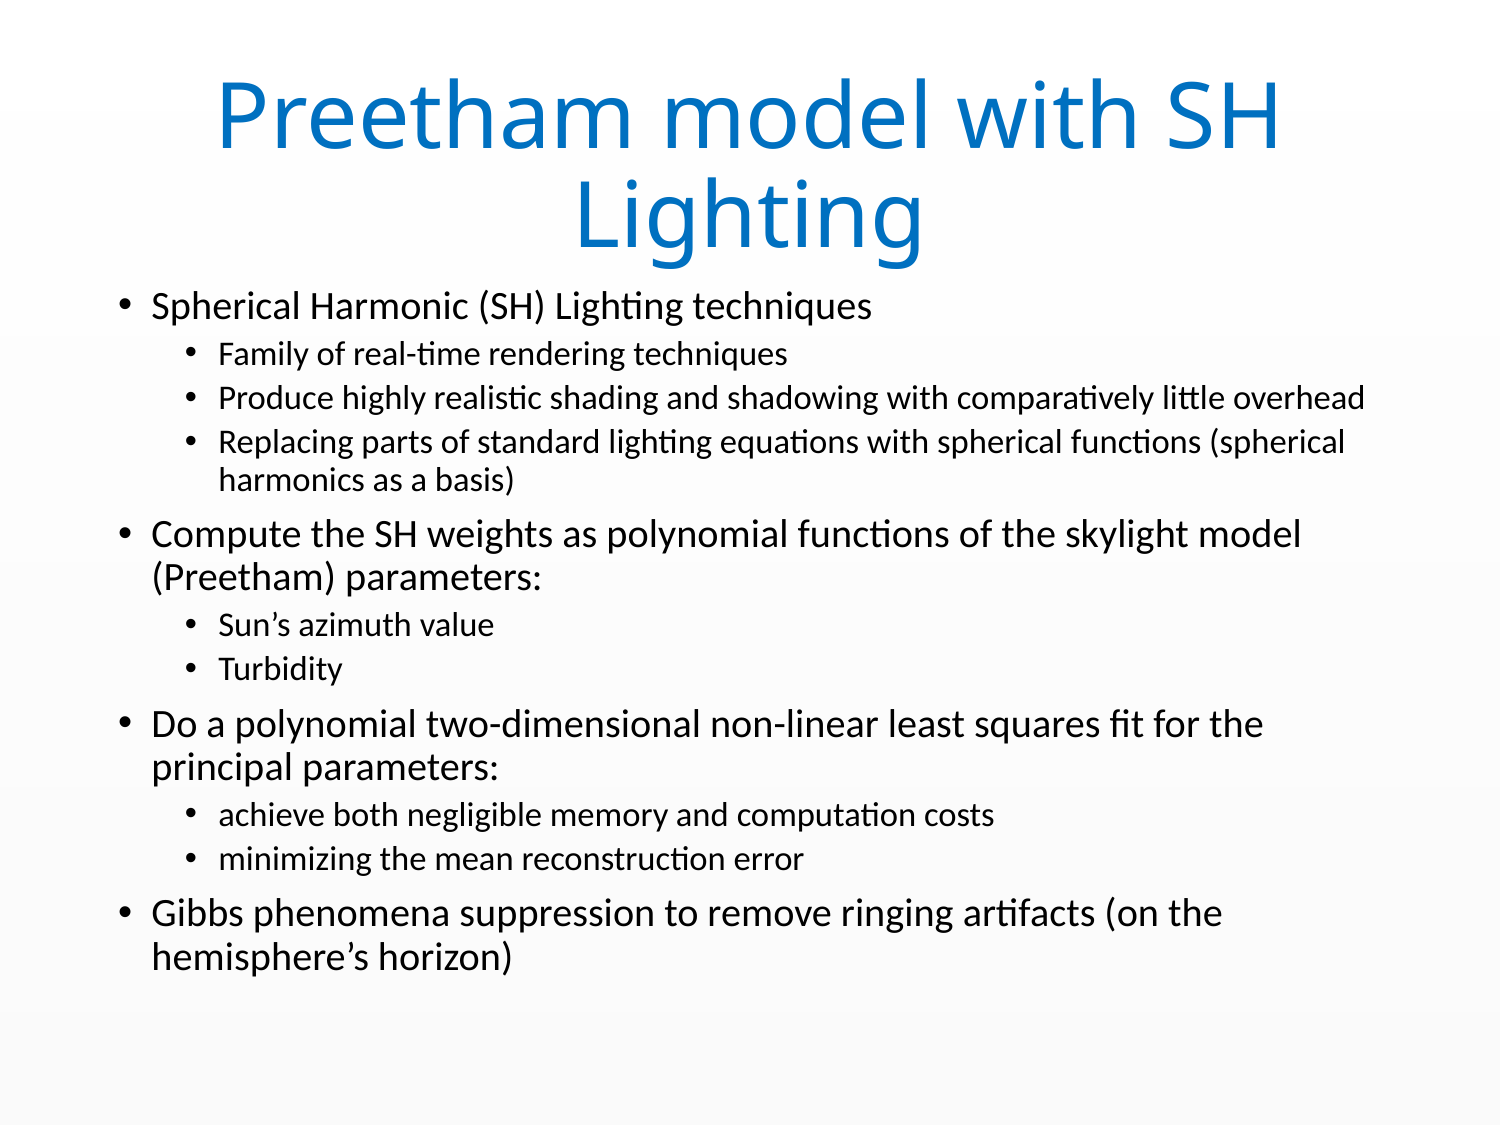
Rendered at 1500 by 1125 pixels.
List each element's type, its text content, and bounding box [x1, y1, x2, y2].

list Spherical Harmonic (SH) Lighting techniques Family of real-time rendering techniques Produce highly realistic shading and shadowing with comparatively little overhead Replacing parts of standard lighting equations with spherical functions (spherical harmonics as a basis) Compute the SH weights as polynomial functions of the skylight model (Preetham) parameters: Sun’s azimuth value Turbidity Do a polynomial two-dimensional non-linear least squares fit for the principal parameters: achieve both negligible memory and computation costs minimizing the mean reconstruction error Gibbs phenomena suppression to remove ringing artifacts (on the hemisphere’s horizon) [103, 277, 1397, 1014]
title Preetham model with SH Lighting [103, 59, 1397, 277]
